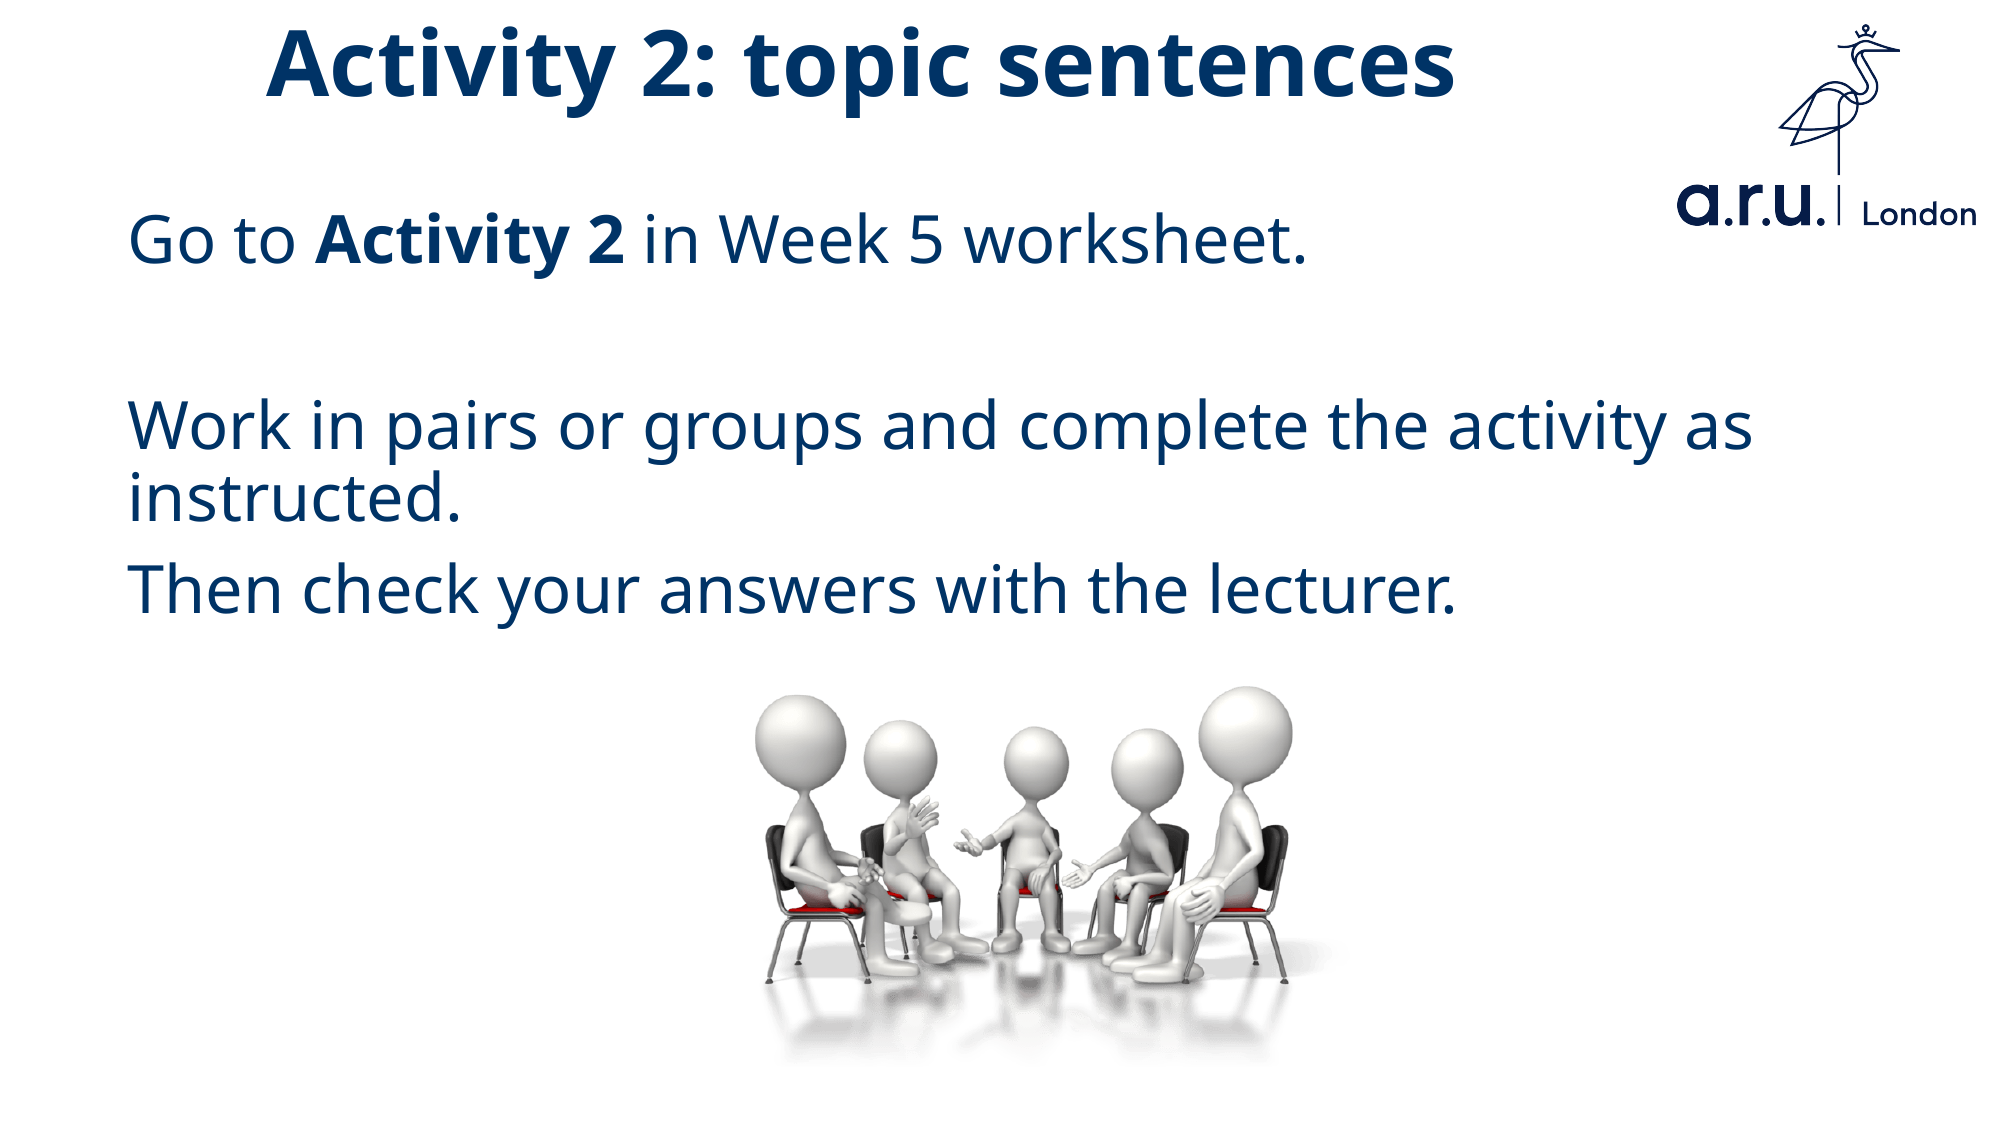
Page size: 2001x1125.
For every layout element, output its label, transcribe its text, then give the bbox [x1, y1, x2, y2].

picture [1677, 24, 1976, 226]
picture [703, 661, 1353, 1067]
text_box Go to Activity 2 in Week 5 worksheet. Work in pairs or groups and complete the activity as instructed. Then check your answers with the lecturer. [112, 198, 1872, 1125]
text_box Activity 2: topic sentences [0, 0, 1725, 135]
